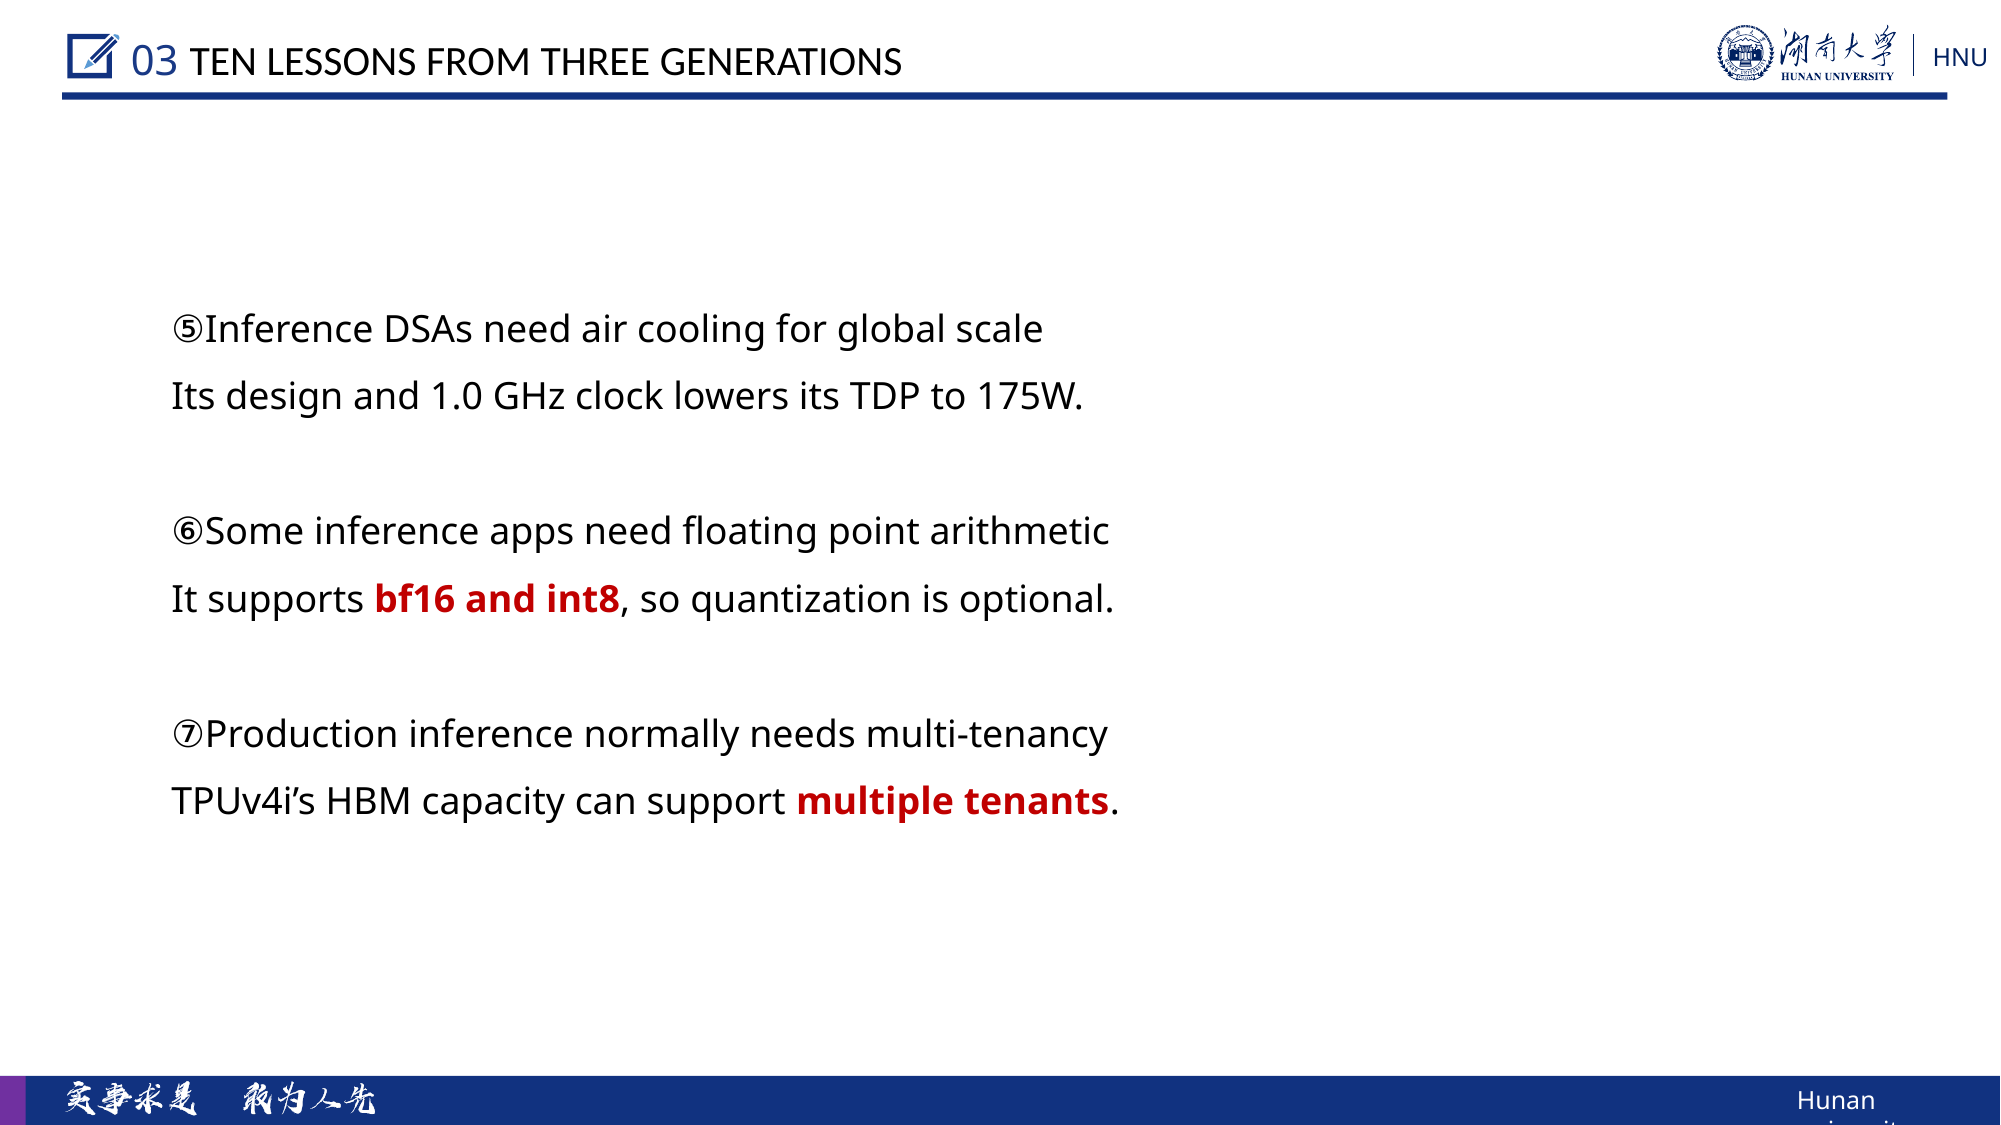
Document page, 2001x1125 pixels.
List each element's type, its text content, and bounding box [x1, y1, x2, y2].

text_box ⑤Inference DSAs need air cooling for global scale Its design and 1.0 GHz clock lowers its TDP to 175W. ⑥Some inference apps need floating point arithmetic It supports bf16 and int8, so quantization is optional. ⑦Production inference normally needs multi-tenancy TPUv4i’s HBM capacity can support multiple tenants. [156, 274, 1657, 830]
text_box 03 Ten Lessons From Three Generations [116, 25, 929, 91]
picture [7, 1065, 432, 1125]
